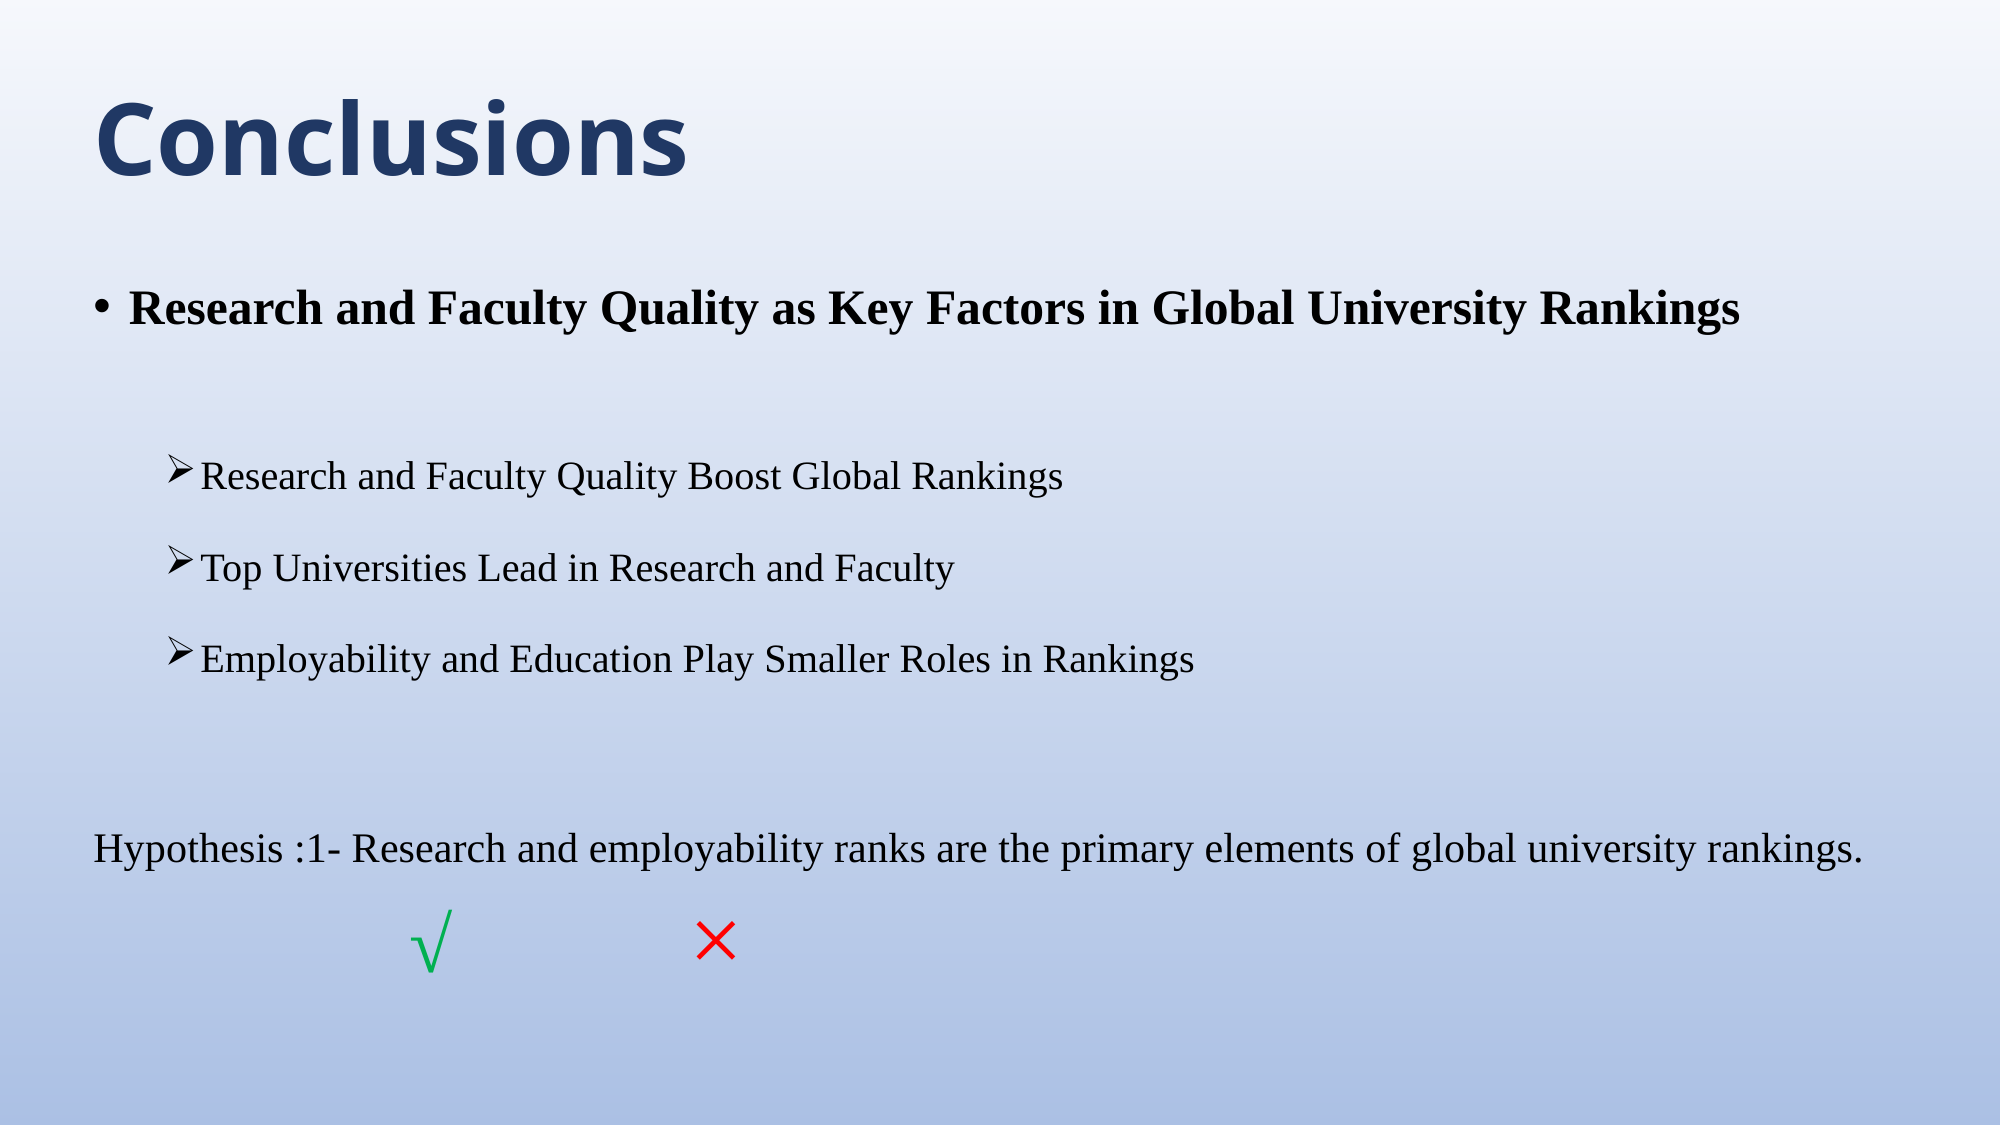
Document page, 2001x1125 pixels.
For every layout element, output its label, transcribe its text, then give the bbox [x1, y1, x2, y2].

list Research and Faculty Quality as Key Factors in Global University Rankings Research and Faculty Quality Boost Global Rankings Top Universities Lead in Research and Faculty Employability and Education Play Smaller Roles in Rankings Hypothesis :1- Research and employability ranks are the primary elements of global university rankings. √ × [78, 274, 1903, 1045]
title Conclusions [78, 48, 1784, 238]
